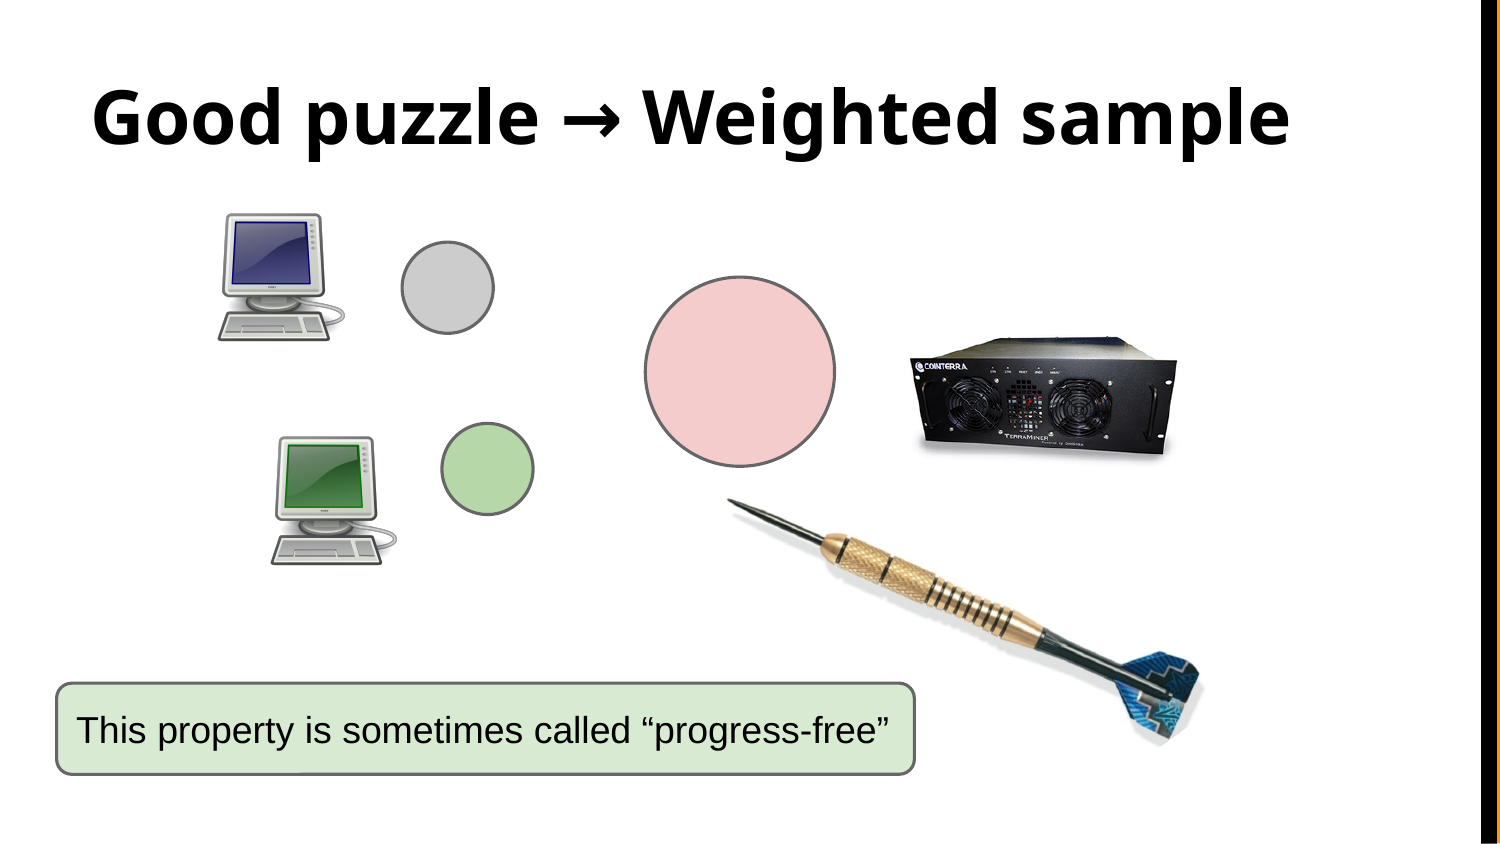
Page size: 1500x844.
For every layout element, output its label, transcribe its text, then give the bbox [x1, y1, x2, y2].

text_box This property is sometimes called “progress-free” [56, 683, 915, 775]
picture [212, 209, 347, 345]
picture [264, 433, 400, 568]
picture [717, 314, 1232, 844]
title Good puzzle → Weighted sample [75, 33, 1425, 175]
text_box [402, 242, 494, 334]
text_box [441, 423, 534, 515]
text_box [645, 277, 835, 467]
